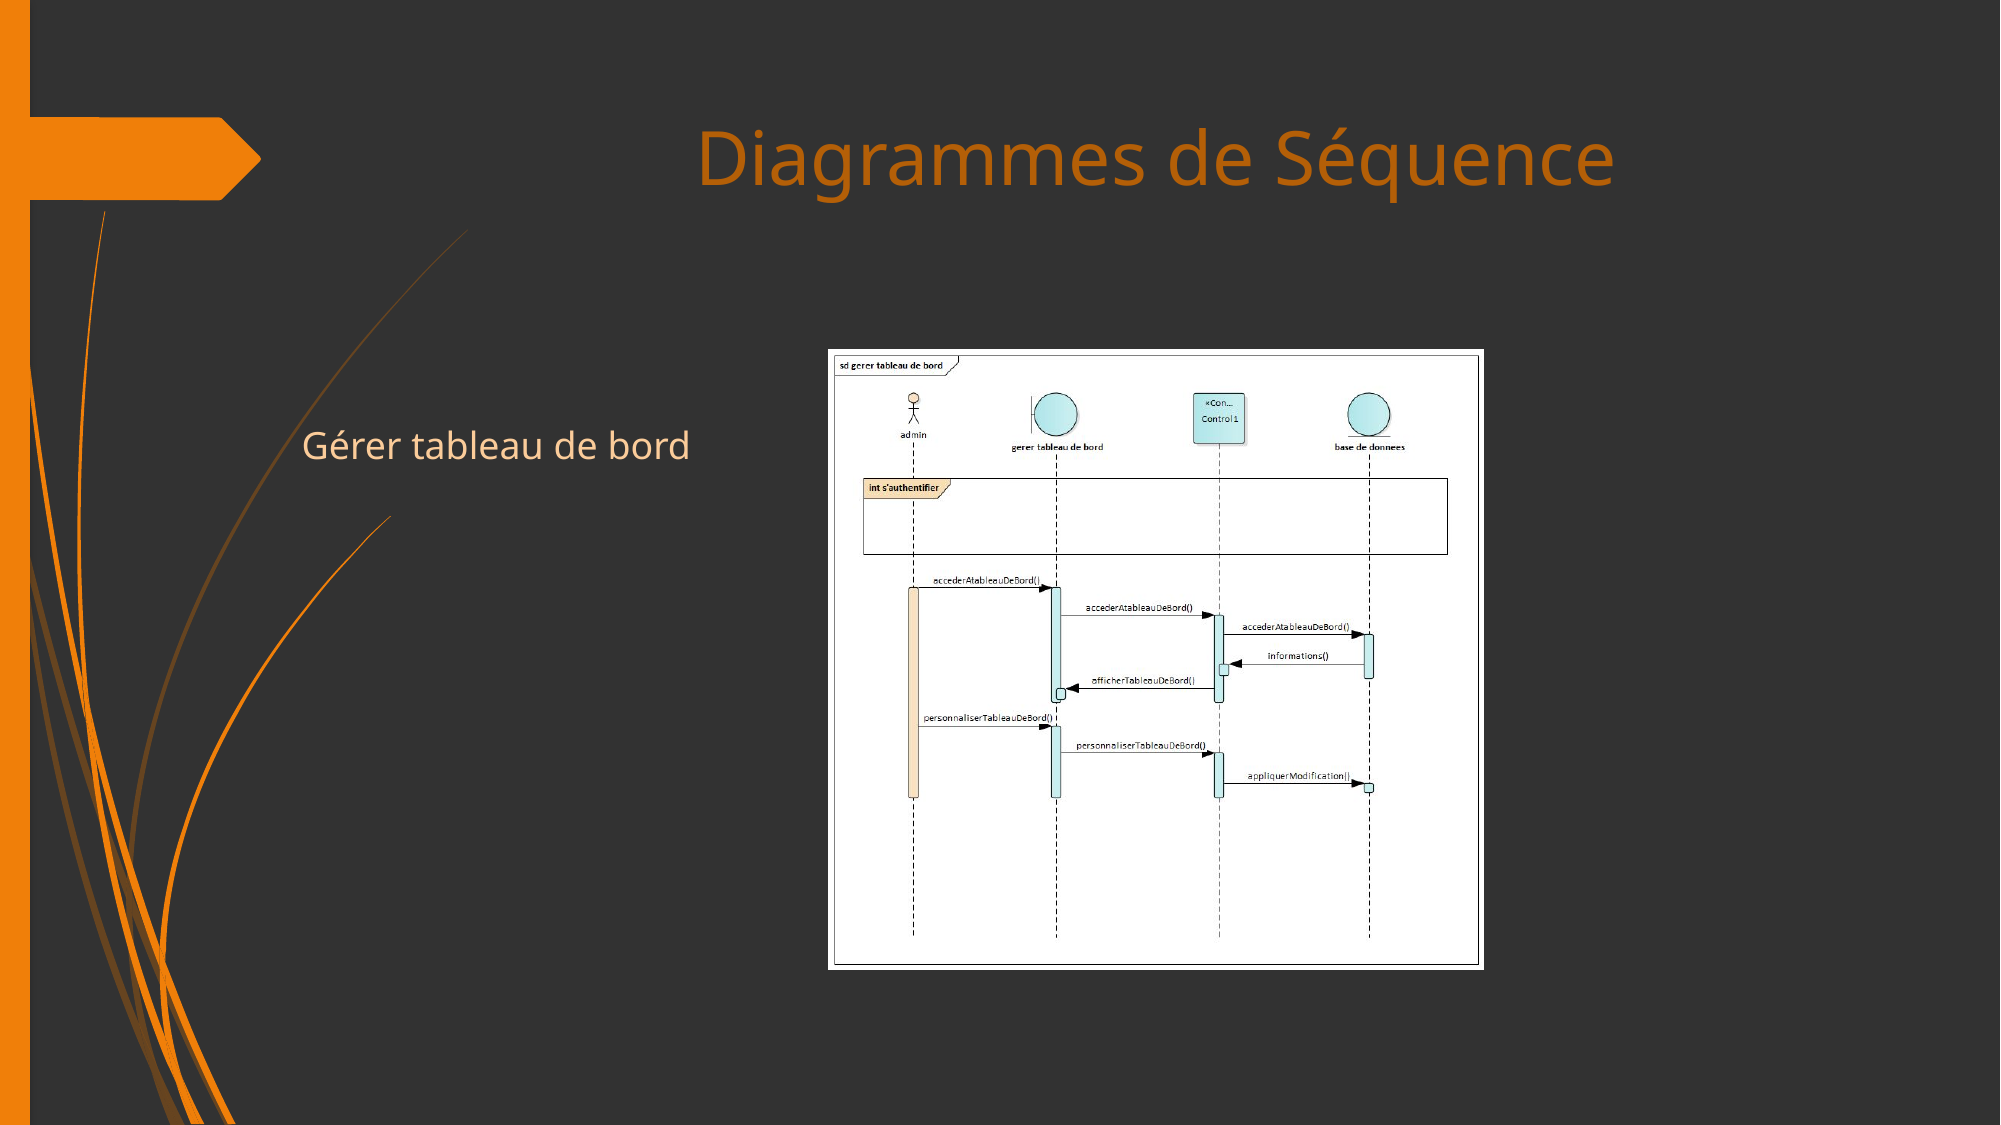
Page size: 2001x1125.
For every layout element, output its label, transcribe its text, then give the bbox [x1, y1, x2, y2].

title Diagrammes de Séquence [425, 102, 1888, 313]
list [827, 349, 1485, 971]
text_box Gérer tableau de bord [286, 414, 823, 475]
